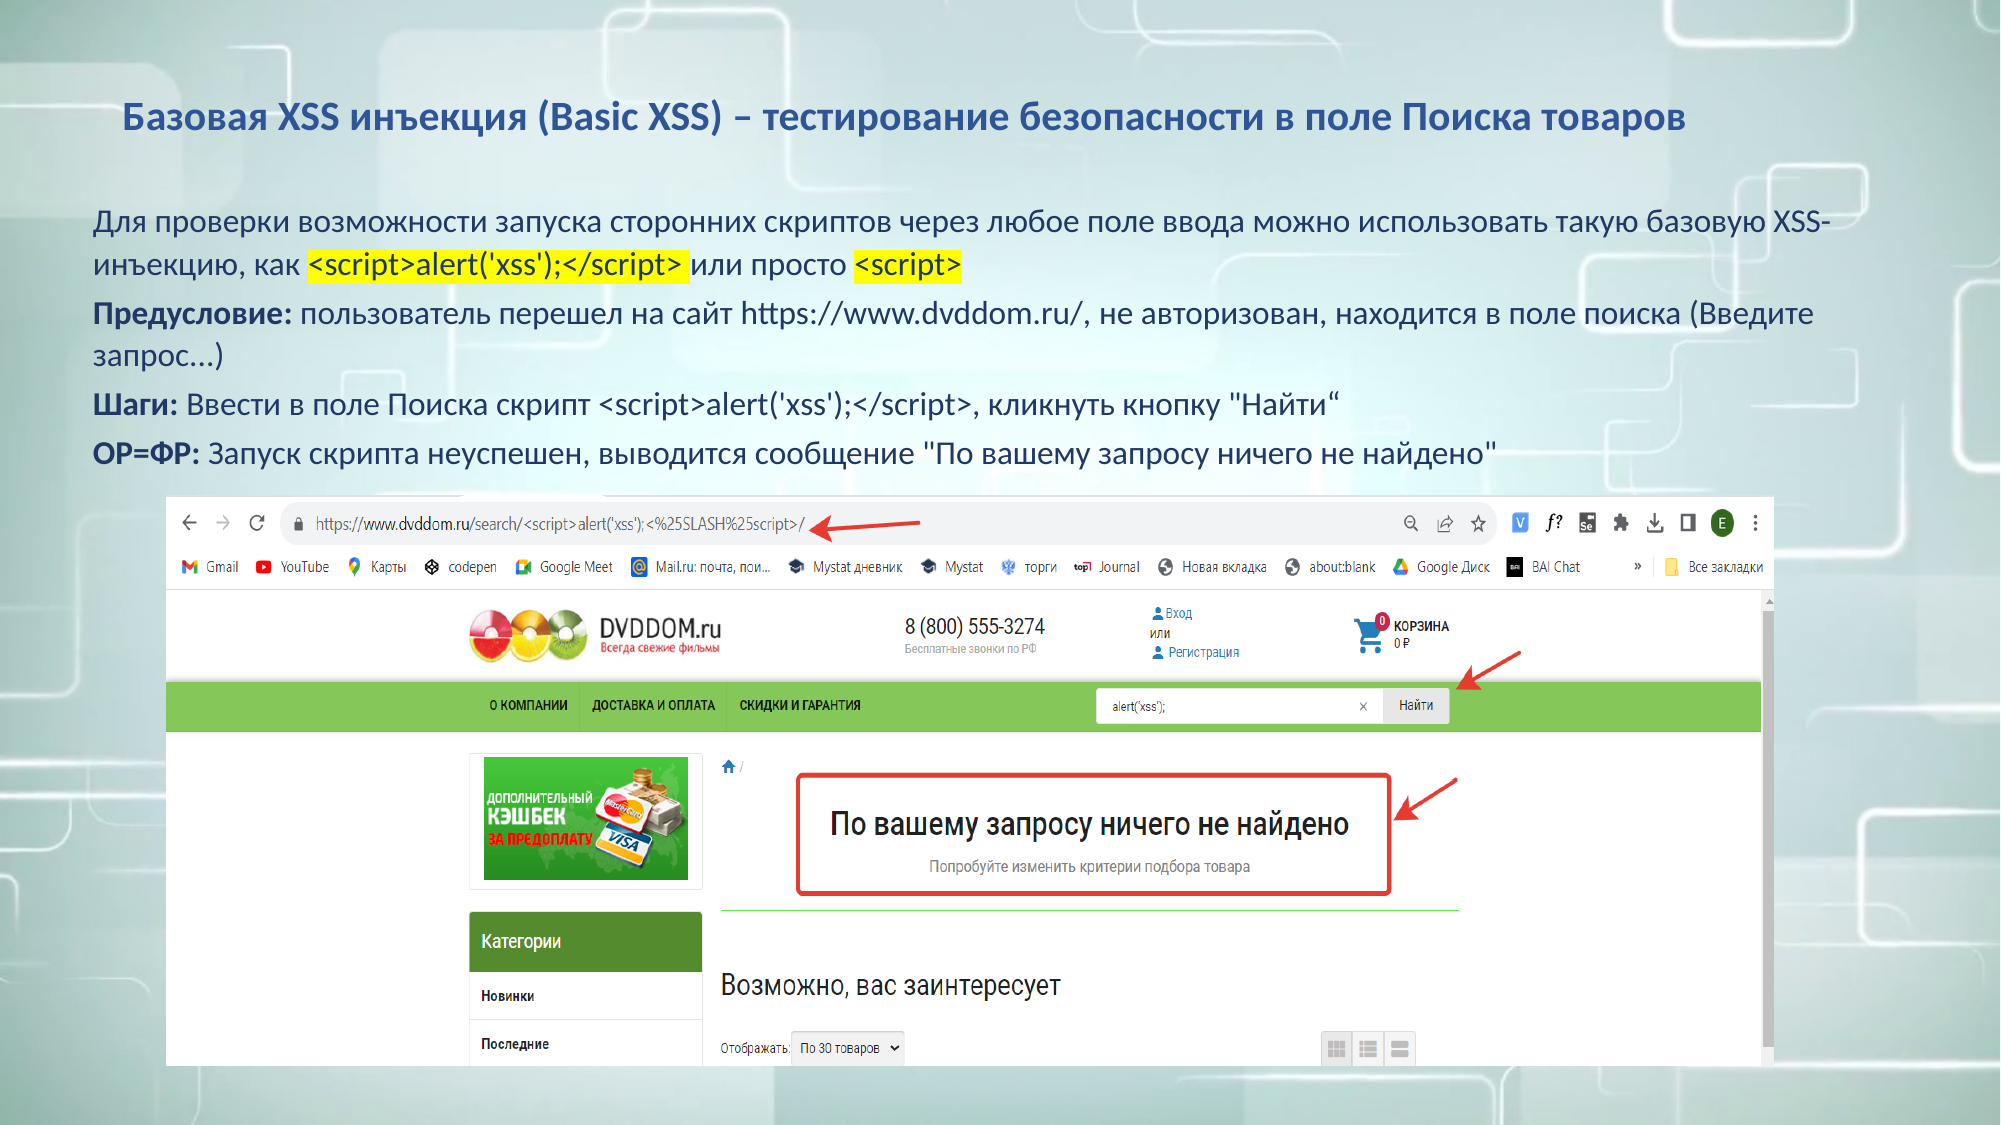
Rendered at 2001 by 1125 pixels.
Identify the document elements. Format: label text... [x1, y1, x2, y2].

text_box Базовая XSS инъекция (Basic XSS) – тестирование безопасности в поле Поиска товаров Для проверки возможности запуска сторонних скриптов через любое поле ввода можно использовать такую базовую XSS-инъекцию, как <script>alert('xss');</script> или просто <script> Предусловие: пользователь перешел на сайт https://www.dvddom.ru/, не авторизован, находится в поле поиска (Введите запрос...) Шаги: Ввести в поле Поиска скрипт <script>alert('xss');</script>, кликнуть кнопку "Найти“ ОР=ФР: Запуск скрипта неуспешен, выводится сообщение "По вашему запросу ничего не найдено" [78, 81, 1945, 535]
picture [0, 0, 2001, 1125]
